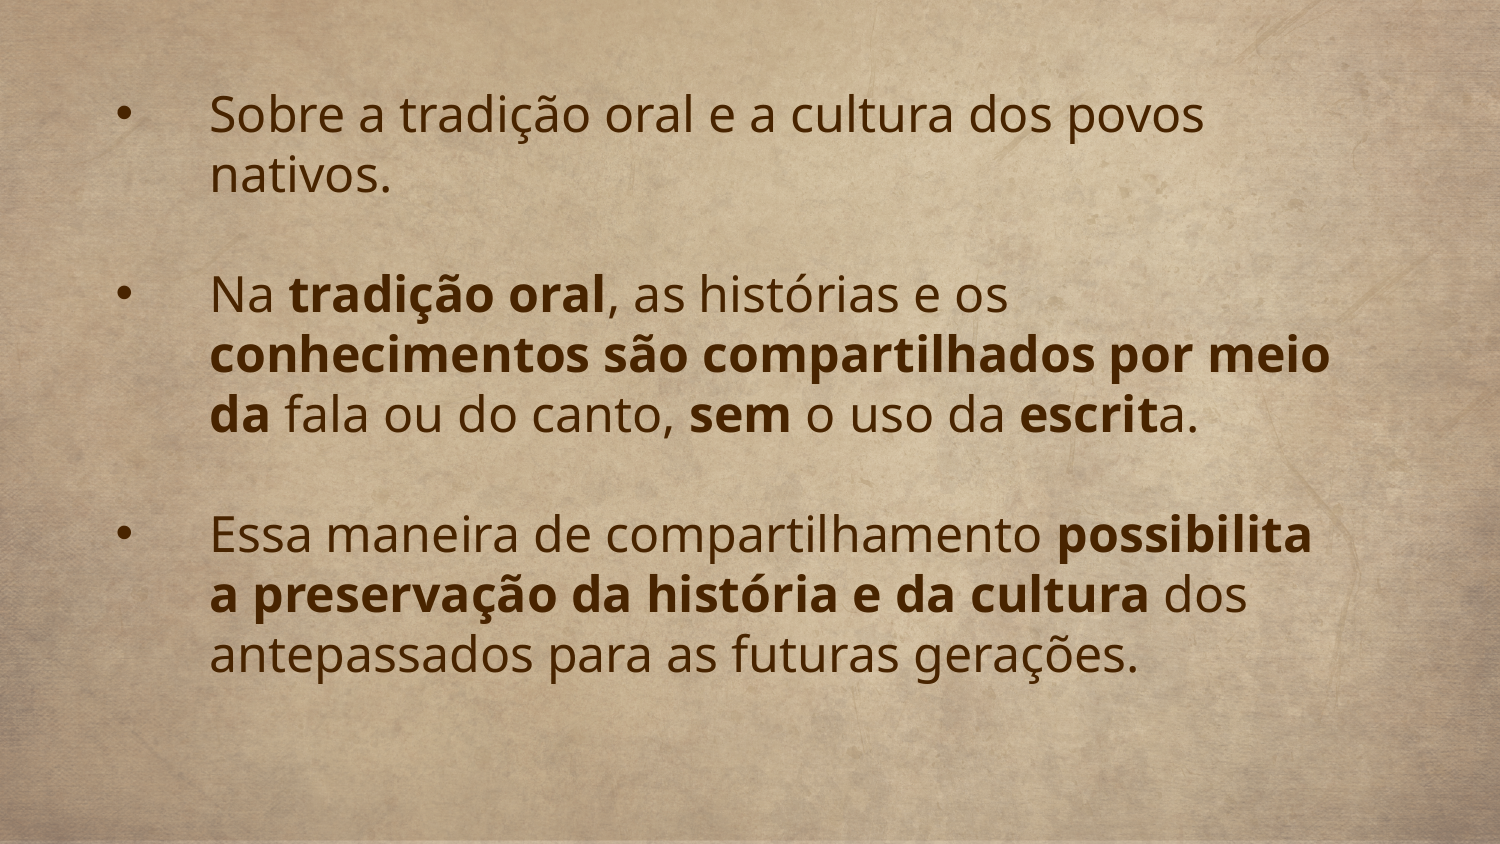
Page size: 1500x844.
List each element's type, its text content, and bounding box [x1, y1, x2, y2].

picture [0, 0, 1500, 844]
list Sobre a tradição oral e a cultura dos povos nativos. Na tradição oral, as histórias e os conhecimentos são compartilhados por meio da fala ou do canto, sem o uso da escrita. Essa maneira de compartilhamento possibilita a preservação da história e da cultura dos antepassados para as futuras gerações. [100, 67, 1369, 778]
